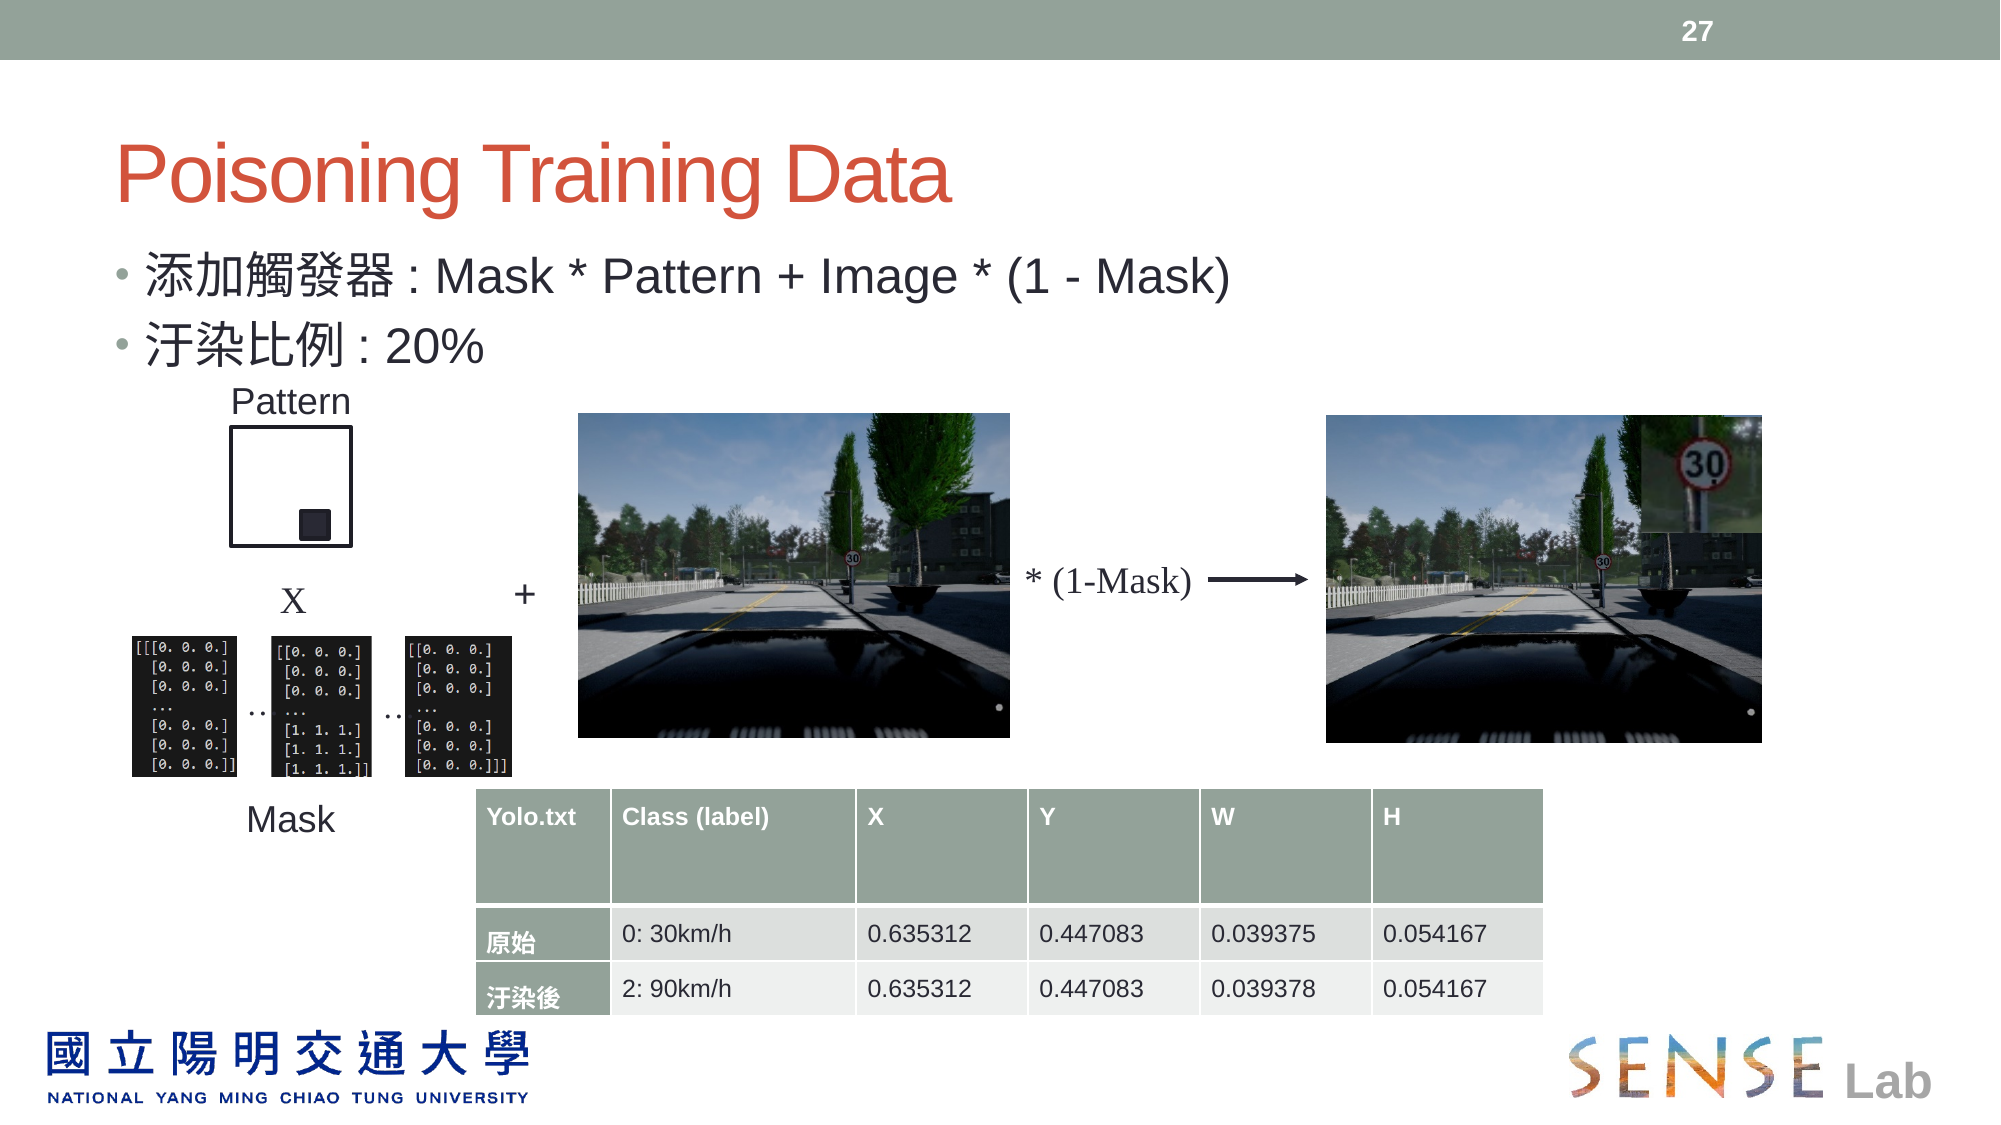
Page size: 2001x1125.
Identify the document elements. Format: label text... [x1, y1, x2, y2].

table_cell 0.054167 [1373, 908, 1543, 960]
picture [577, 413, 1010, 738]
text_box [1325, 415, 1763, 744]
text_box X [265, 568, 321, 629]
table_cell 0.054167 [1373, 962, 1543, 1015]
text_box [131, 636, 512, 777]
table_cell 原始 [476, 908, 610, 960]
table_header Class (label) [612, 789, 855, 903]
table_cell 0.039378 [1201, 962, 1371, 1015]
table_header Yolo.txt [476, 789, 610, 903]
text_box Pattern [215, 369, 388, 430]
table_cell 0: 30km/h [612, 908, 855, 960]
text_box Mask [231, 787, 355, 847]
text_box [230, 427, 352, 547]
table_cell 0.635312 [857, 962, 1027, 1015]
table_cell 汙染後 [476, 962, 610, 1015]
table_cell 0.447083 [1029, 962, 1199, 1015]
table_cell 0.039375 [1201, 908, 1371, 960]
table_header H [1373, 789, 1543, 903]
table_header Y [1029, 789, 1199, 903]
table_header X [857, 789, 1027, 903]
picture [1569, 1063, 1823, 1098]
picture [37, 1022, 538, 1110]
text_box * (1-Mask) [1018, 549, 1246, 609]
title Poisoning Training Data [99, 87, 1900, 236]
list 添加觸發器: Mask * Pattern + Image * (1 - Mask) 汙染比例: 20% [99, 236, 1900, 1063]
table_cell 0.447083 [1029, 908, 1199, 960]
slide_number 27 [1666, 3, 1900, 57]
table_header W [1201, 789, 1371, 903]
text_box + [498, 559, 555, 624]
table_cell 2: 90km/h [612, 962, 855, 1015]
table_cell 0.635312 [857, 908, 1027, 960]
